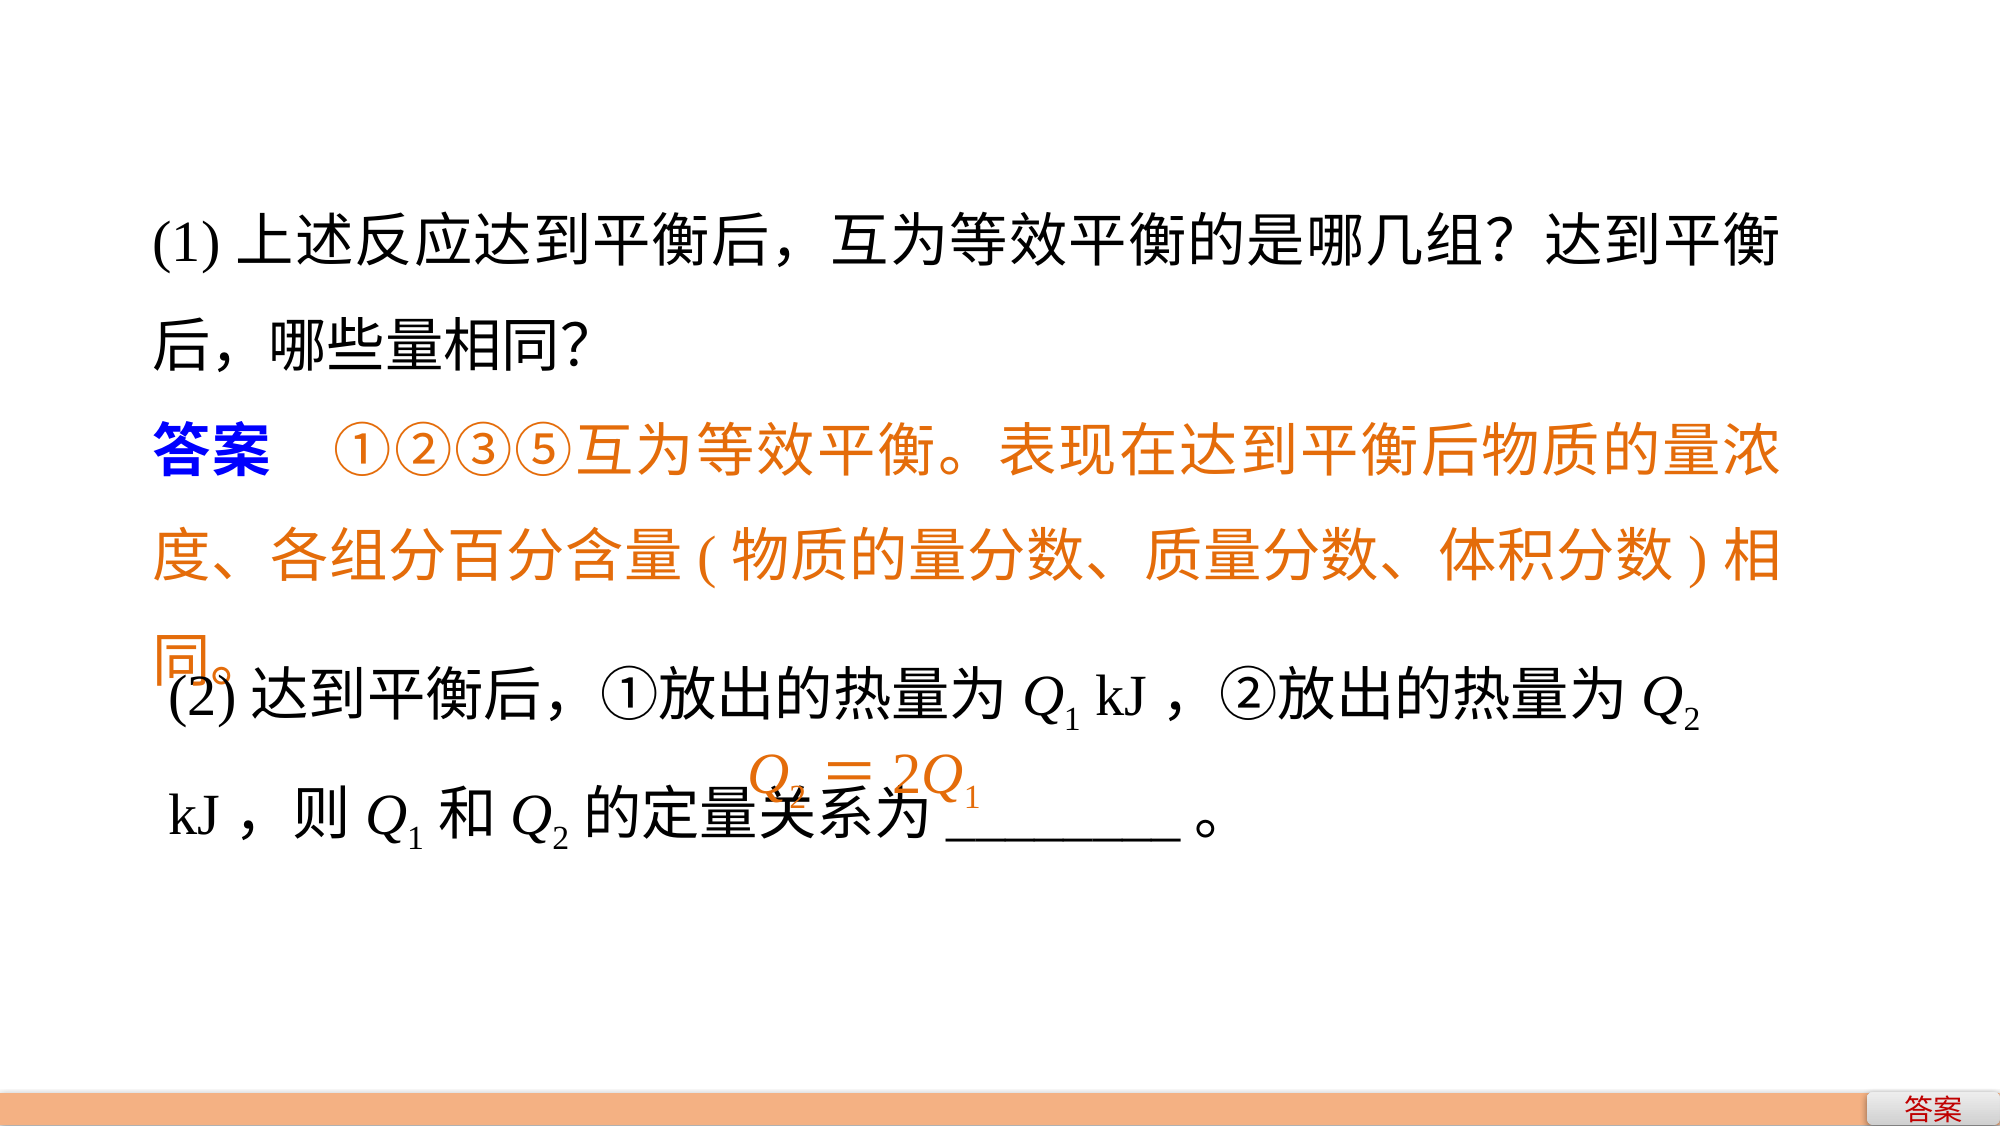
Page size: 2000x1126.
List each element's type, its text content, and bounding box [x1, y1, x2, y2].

text_box Q2＝2Q1 [732, 728, 996, 823]
text_box 答案 [1866, 1091, 2000, 1126]
text_box (2)达到平衡后，①放出的热量为Q1 kJ，②放出的热量为Q2 kJ，则Q1和Q2的定量关系为________。 [153, 610, 1780, 864]
text_box [0, 1092, 1866, 1126]
text_box (1)上述反应达到平衡后，互为等效平衡的是哪几组？达到平衡后，哪些量相同？ 答案 ①②③⑤互为等效平衡。表现在达到平衡后物质的量浓度、各组分百分含量(物质的量分数、质量分数、体积分数)相同。 [137, 160, 1796, 701]
